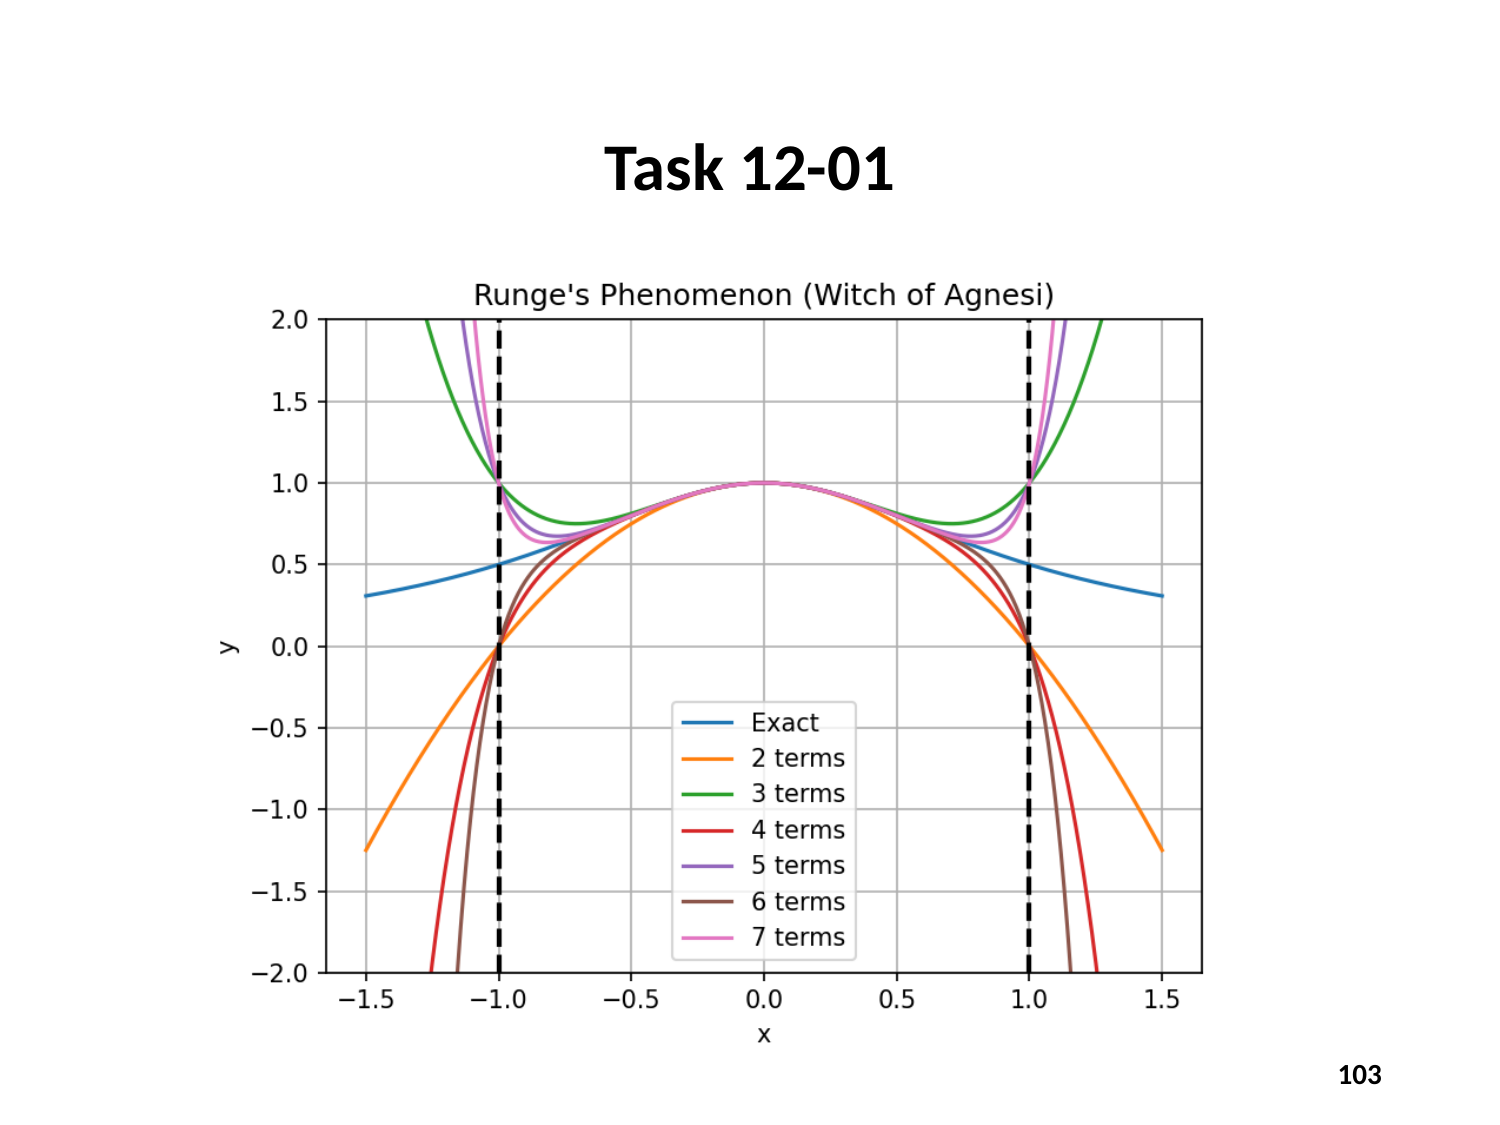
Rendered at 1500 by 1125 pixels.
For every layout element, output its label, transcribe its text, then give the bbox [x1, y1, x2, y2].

slide_number 103 [1059, 1042, 1397, 1103]
title Task 12-01 [103, 59, 1397, 278]
picture [185, 218, 1315, 1066]
